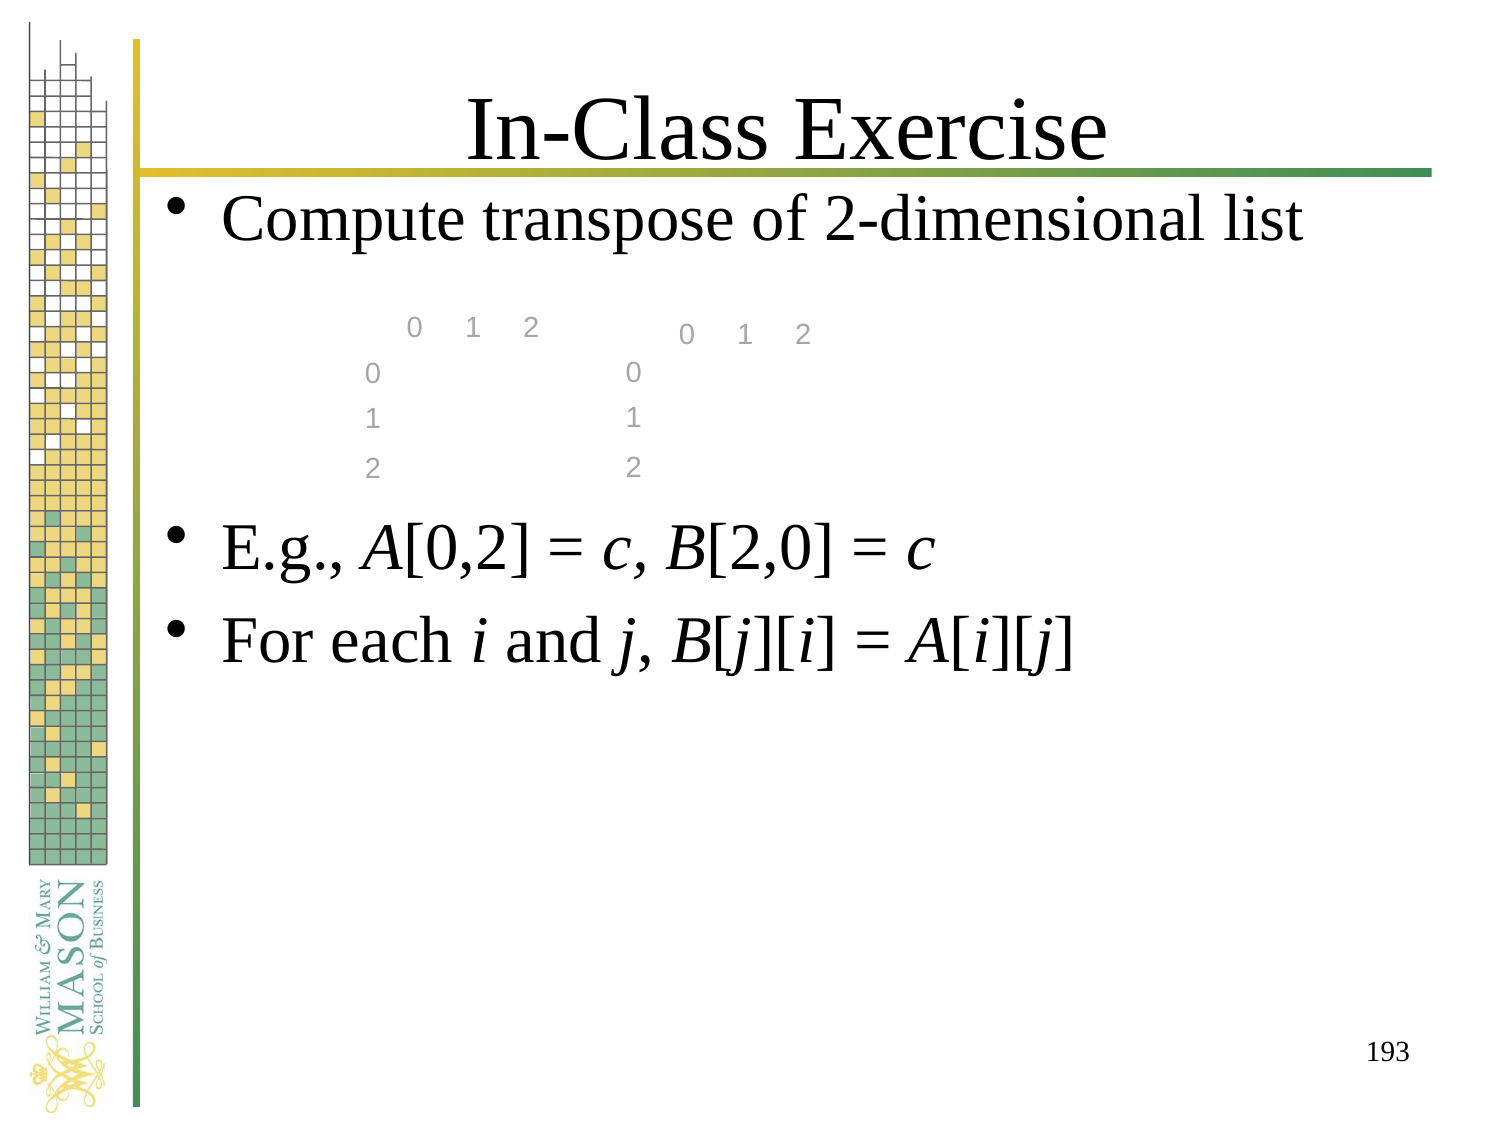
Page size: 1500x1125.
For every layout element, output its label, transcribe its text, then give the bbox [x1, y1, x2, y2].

text_box 0 [350, 347, 396, 391]
text_box 2 [610, 440, 657, 491]
text_box 1 [450, 301, 497, 351]
table_header Description [29, 879, 107, 1113]
slide_number 193 [1048, 1024, 1426, 1103]
text_box 0 [664, 307, 710, 358]
text_box 1 [350, 391, 396, 442]
text_box 2 [780, 307, 827, 358]
text_box 1 [722, 307, 769, 358]
list Compute transpose of 2-dimensional list E.g., A[0,2] = c, B[2,0] = c For each i and j, B[j][i] = A[i][j] [150, 166, 1425, 934]
title In-Class Exercise [150, 45, 1425, 166]
text_box 2 [350, 442, 396, 493]
text_box 0 [610, 345, 657, 390]
text_box 0 [391, 301, 438, 351]
text_box 2 [508, 301, 555, 351]
text_box 1 [610, 390, 657, 440]
